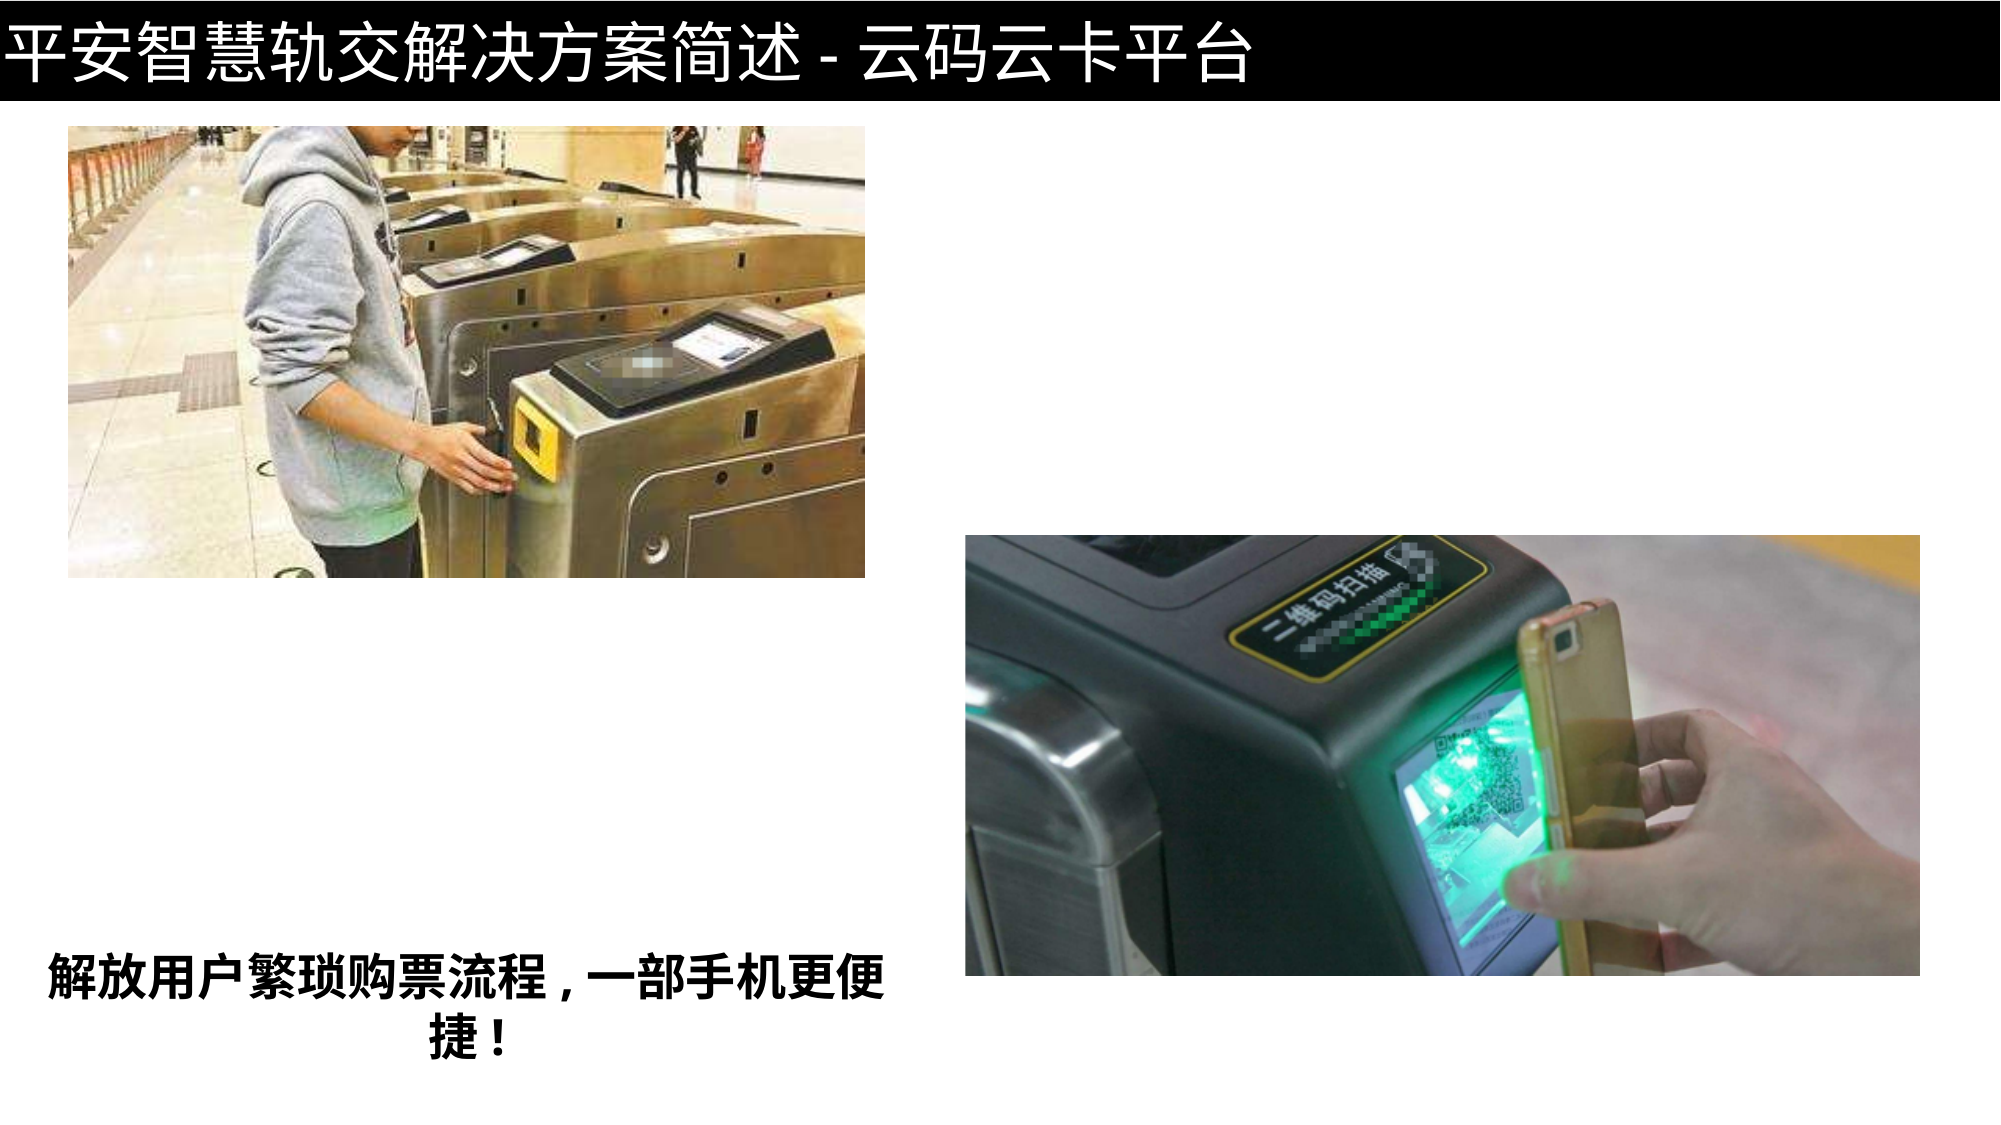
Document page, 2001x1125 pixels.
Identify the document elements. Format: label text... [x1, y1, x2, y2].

picture [68, 126, 865, 578]
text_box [0, 0, 2000, 101]
picture [964, 535, 1920, 976]
text_box 解放用户繁琐购票流程,一部手机更便捷! [18, 938, 915, 1073]
